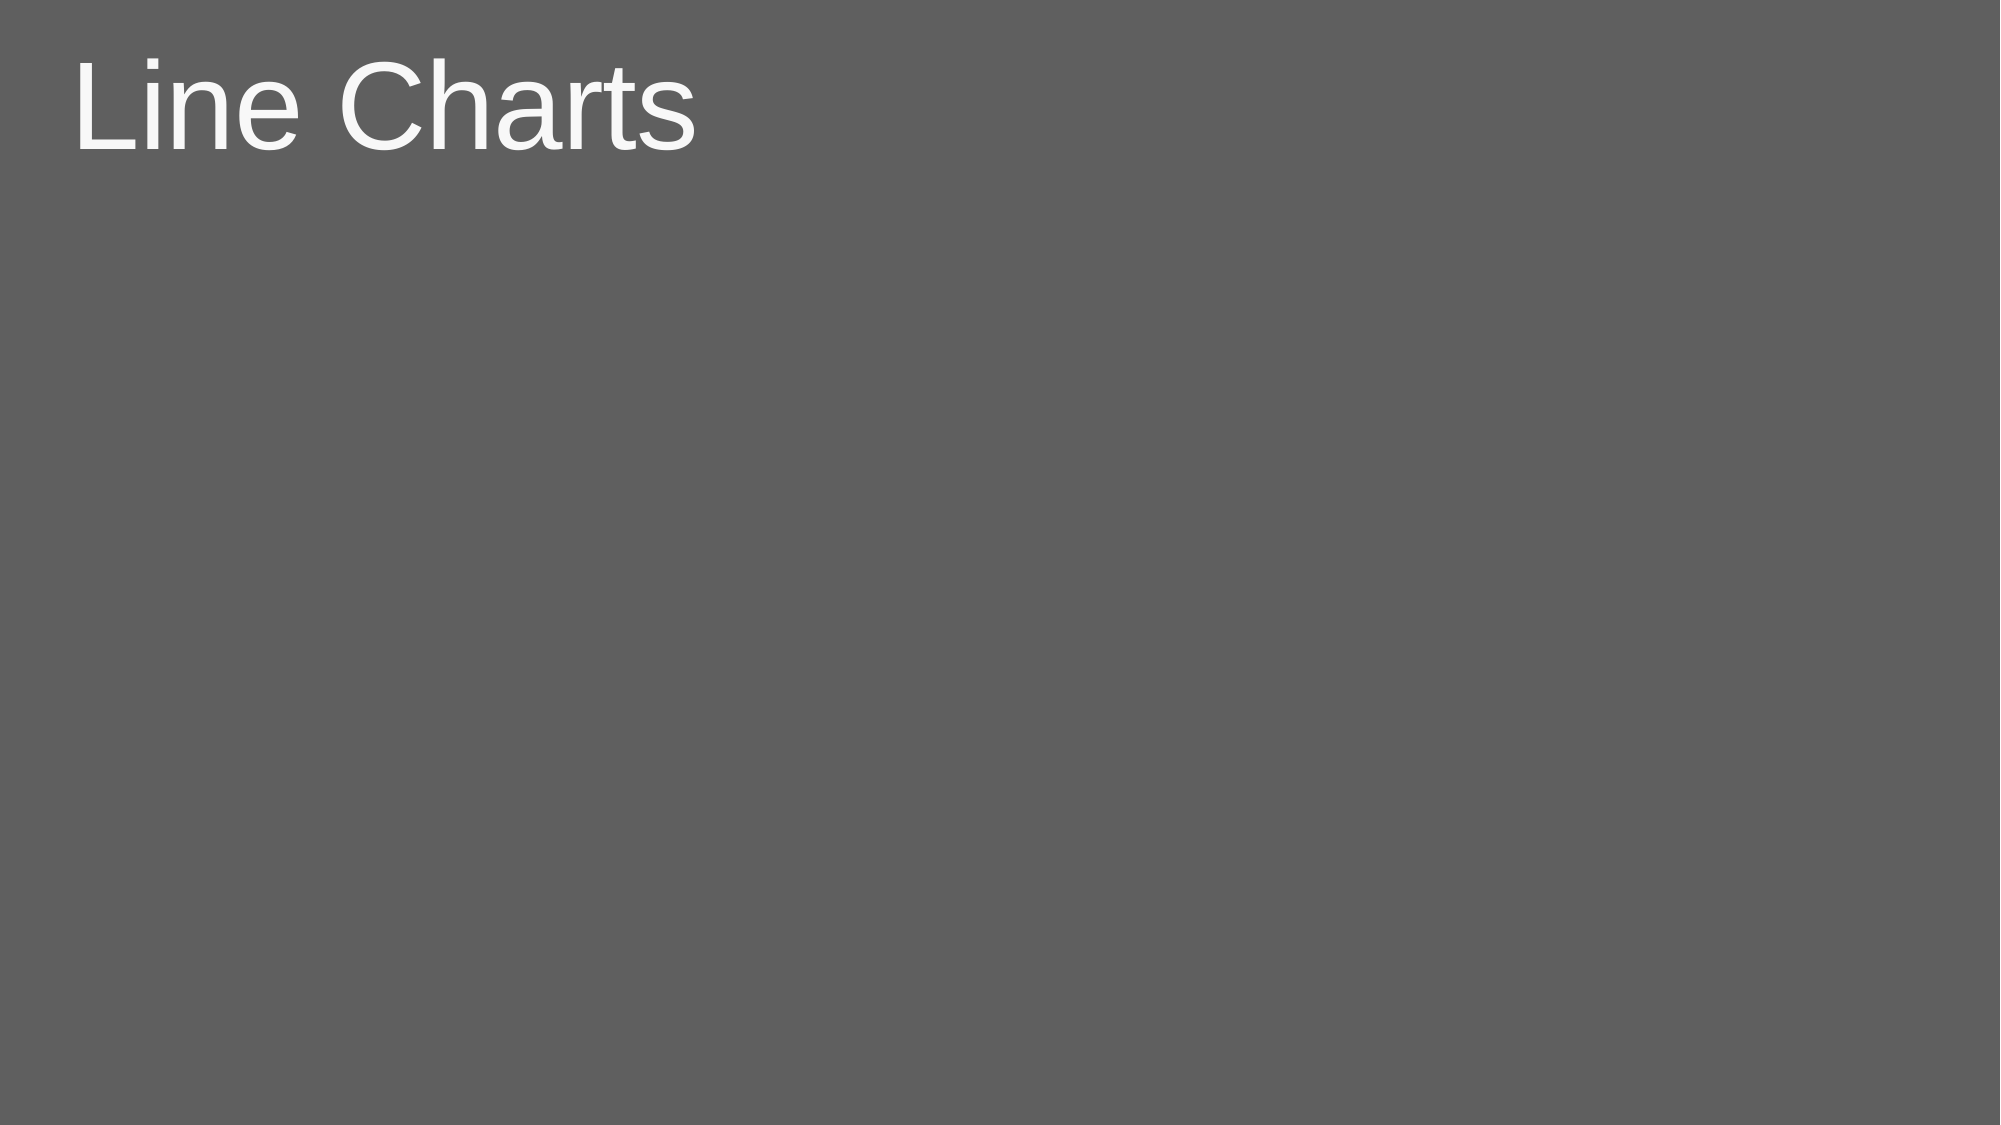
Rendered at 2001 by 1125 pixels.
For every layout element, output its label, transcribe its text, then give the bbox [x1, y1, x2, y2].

title Line Charts [70, 45, 1930, 1071]
